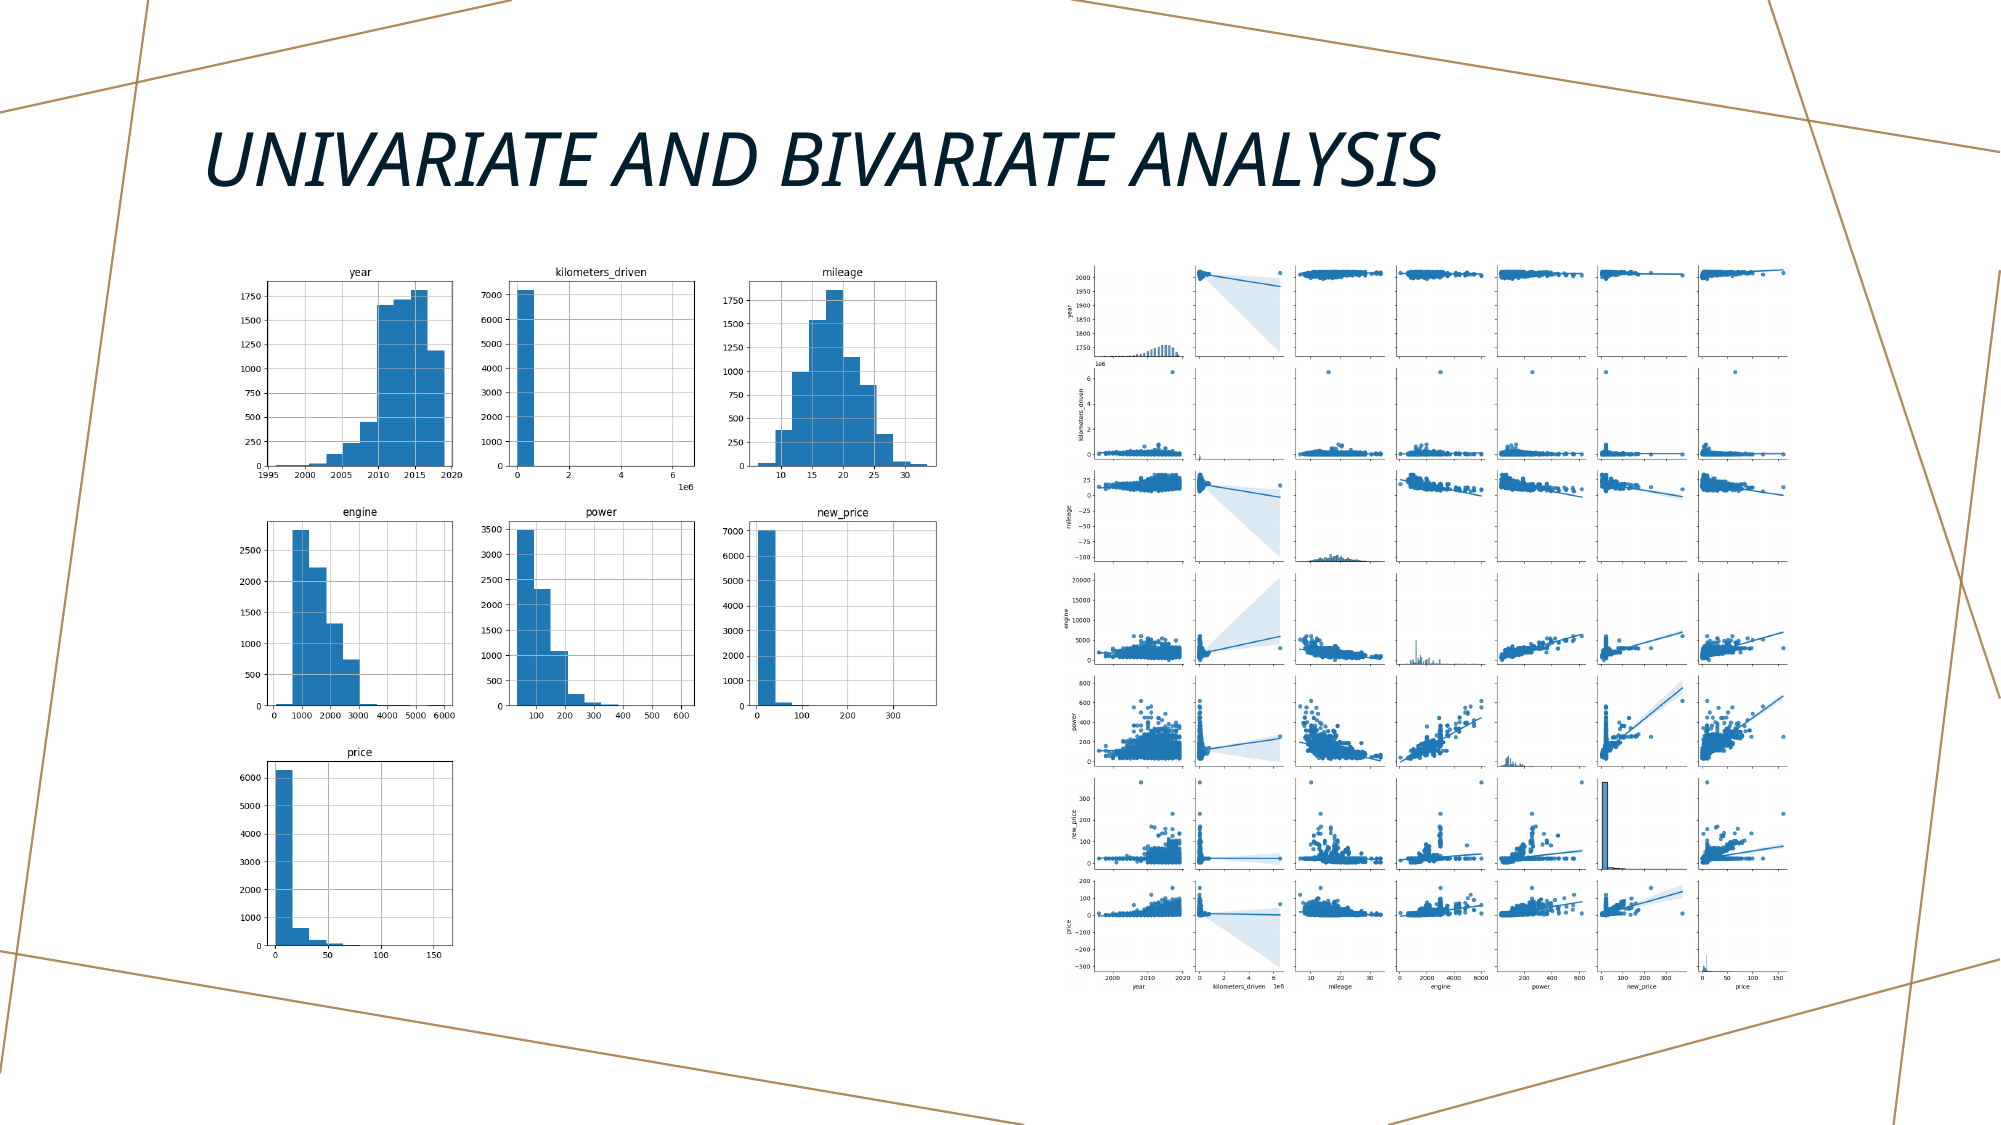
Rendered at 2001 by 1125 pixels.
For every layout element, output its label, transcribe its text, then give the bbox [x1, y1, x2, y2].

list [1059, 261, 1791, 994]
title Univariate and Bivariate analysis [187, 87, 1813, 211]
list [233, 261, 941, 966]
